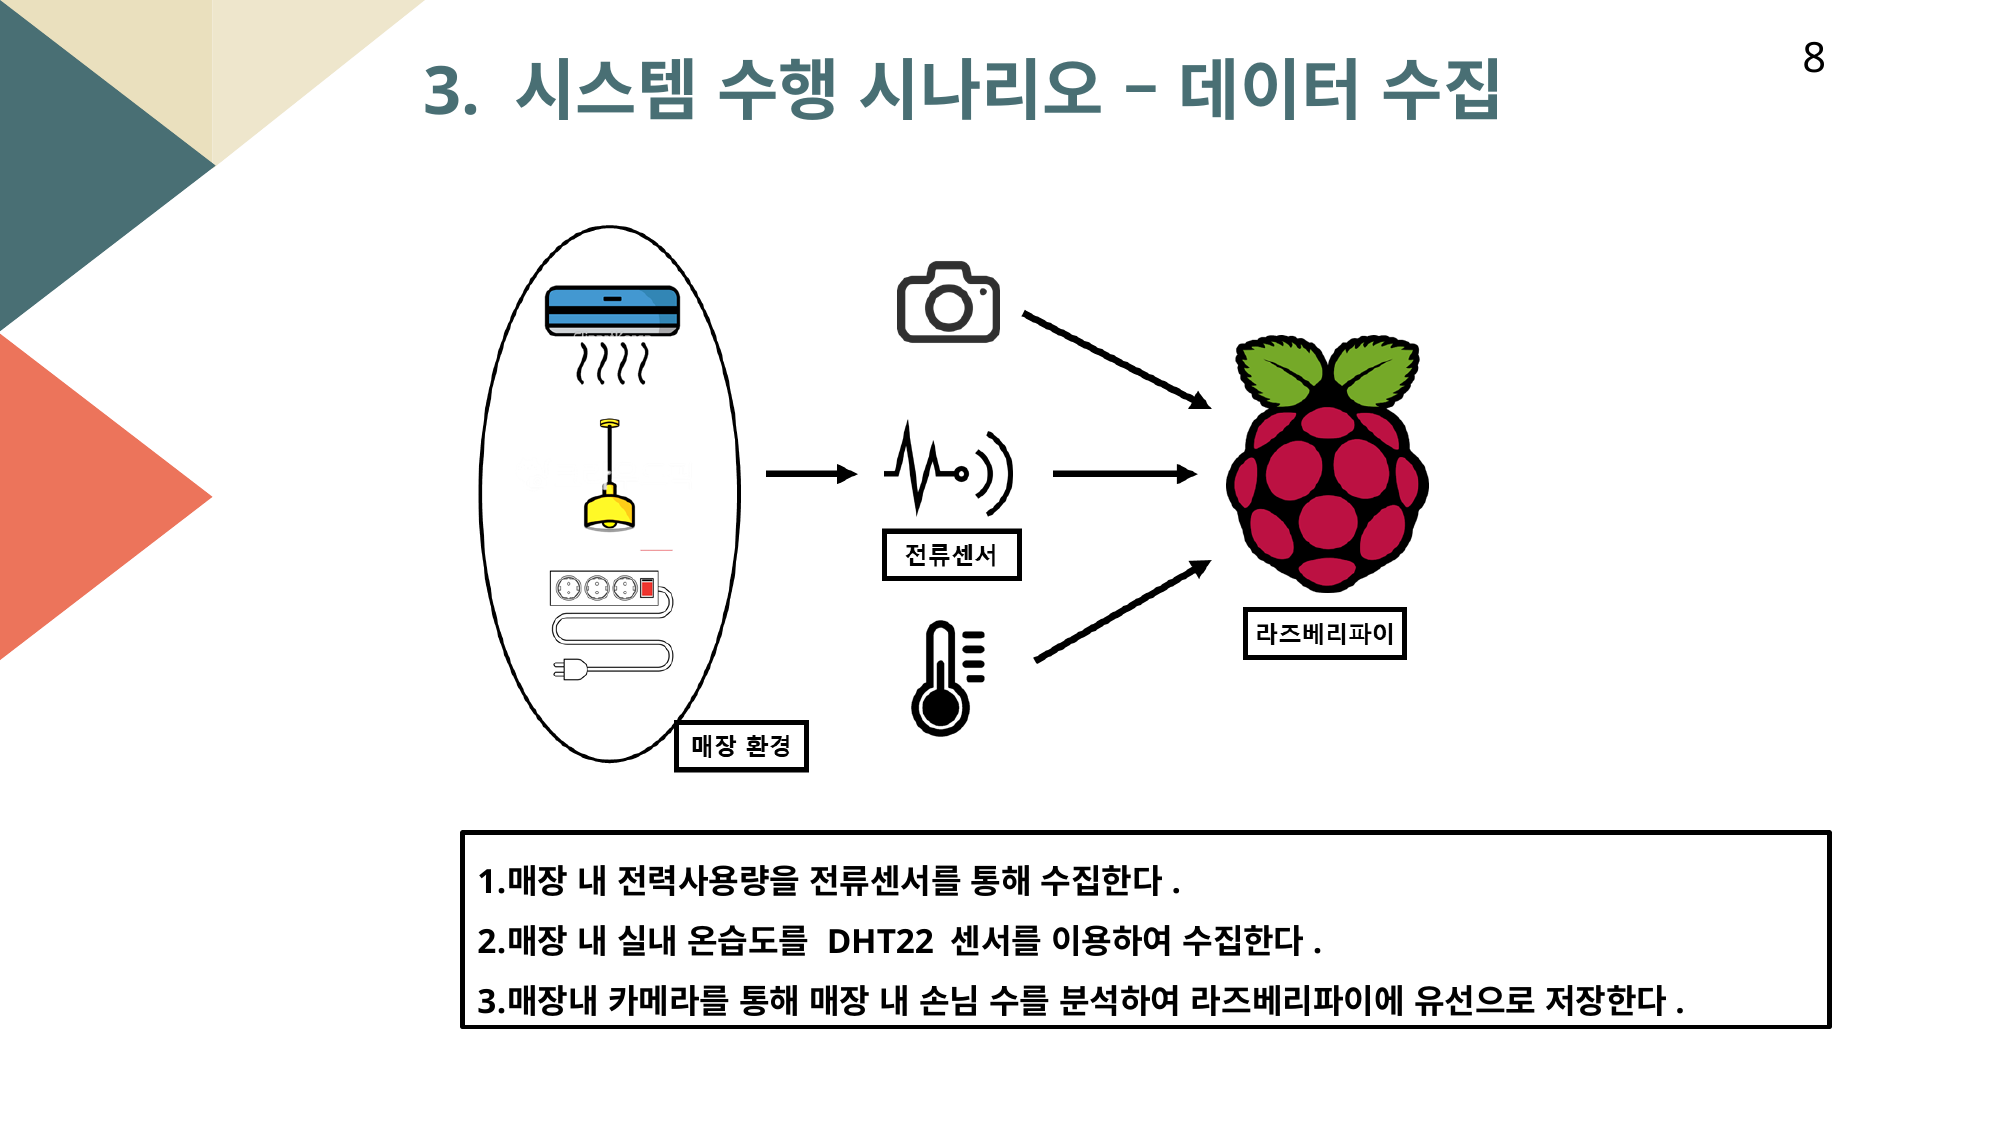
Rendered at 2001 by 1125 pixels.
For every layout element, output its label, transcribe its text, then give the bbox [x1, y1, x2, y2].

text_box 매장 내 전력사용량을 전류센서를 통해 수집한다. 매장 내 실내 온습도를 DHT22 센서를 이용하여 수집한다. 매장내 카메라를 통해 매장 내 손님 수를 분석하여 라즈베리파이에 유선으로 저장한다. [462, 832, 1830, 1027]
text_box 3. 시스템 수행 시나리오 – 데이터 수집 [408, 49, 1638, 138]
slide_number 8 [1787, 24, 1981, 85]
picture [446, 175, 1554, 798]
